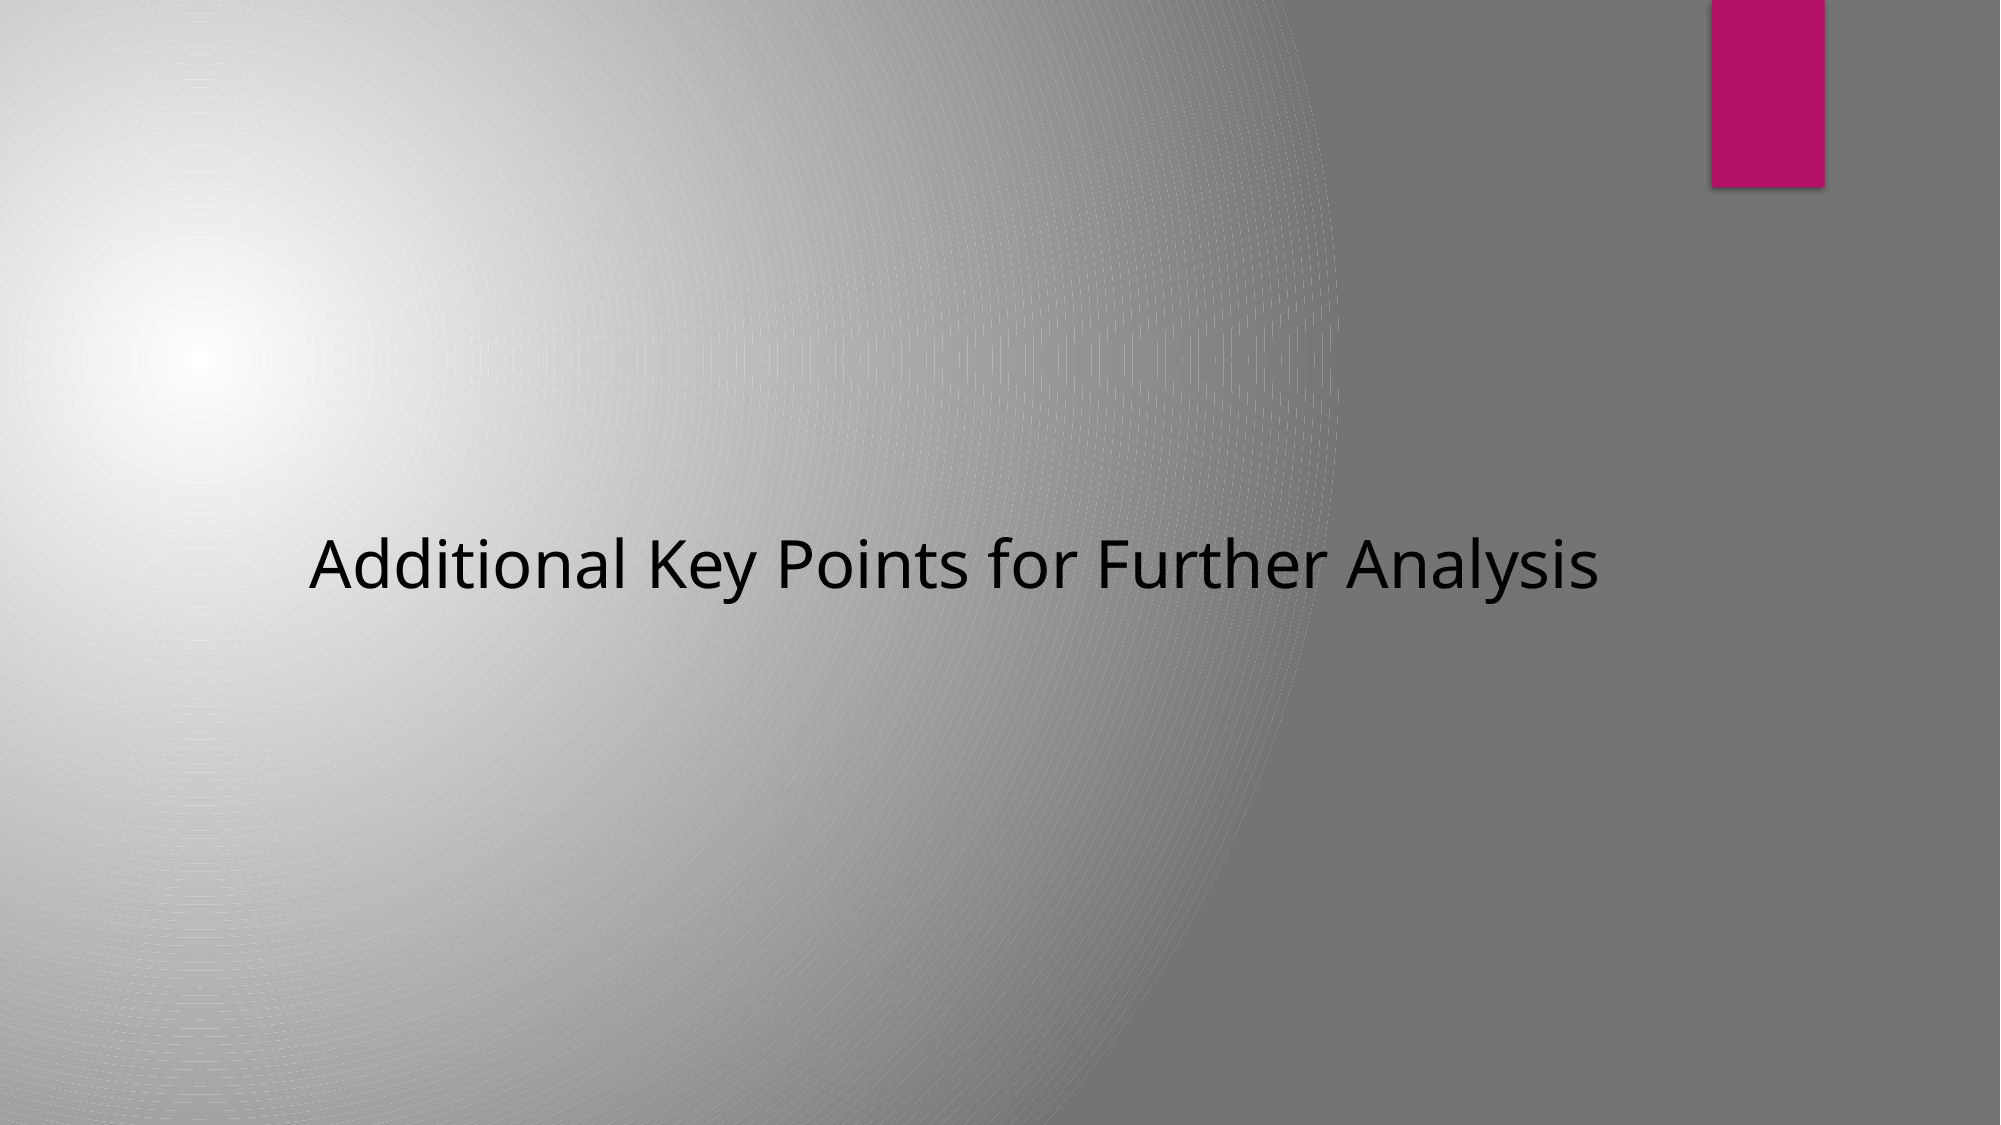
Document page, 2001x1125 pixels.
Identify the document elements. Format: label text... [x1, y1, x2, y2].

text_box Additional Key Points for Further Analysis [161, 514, 1750, 610]
